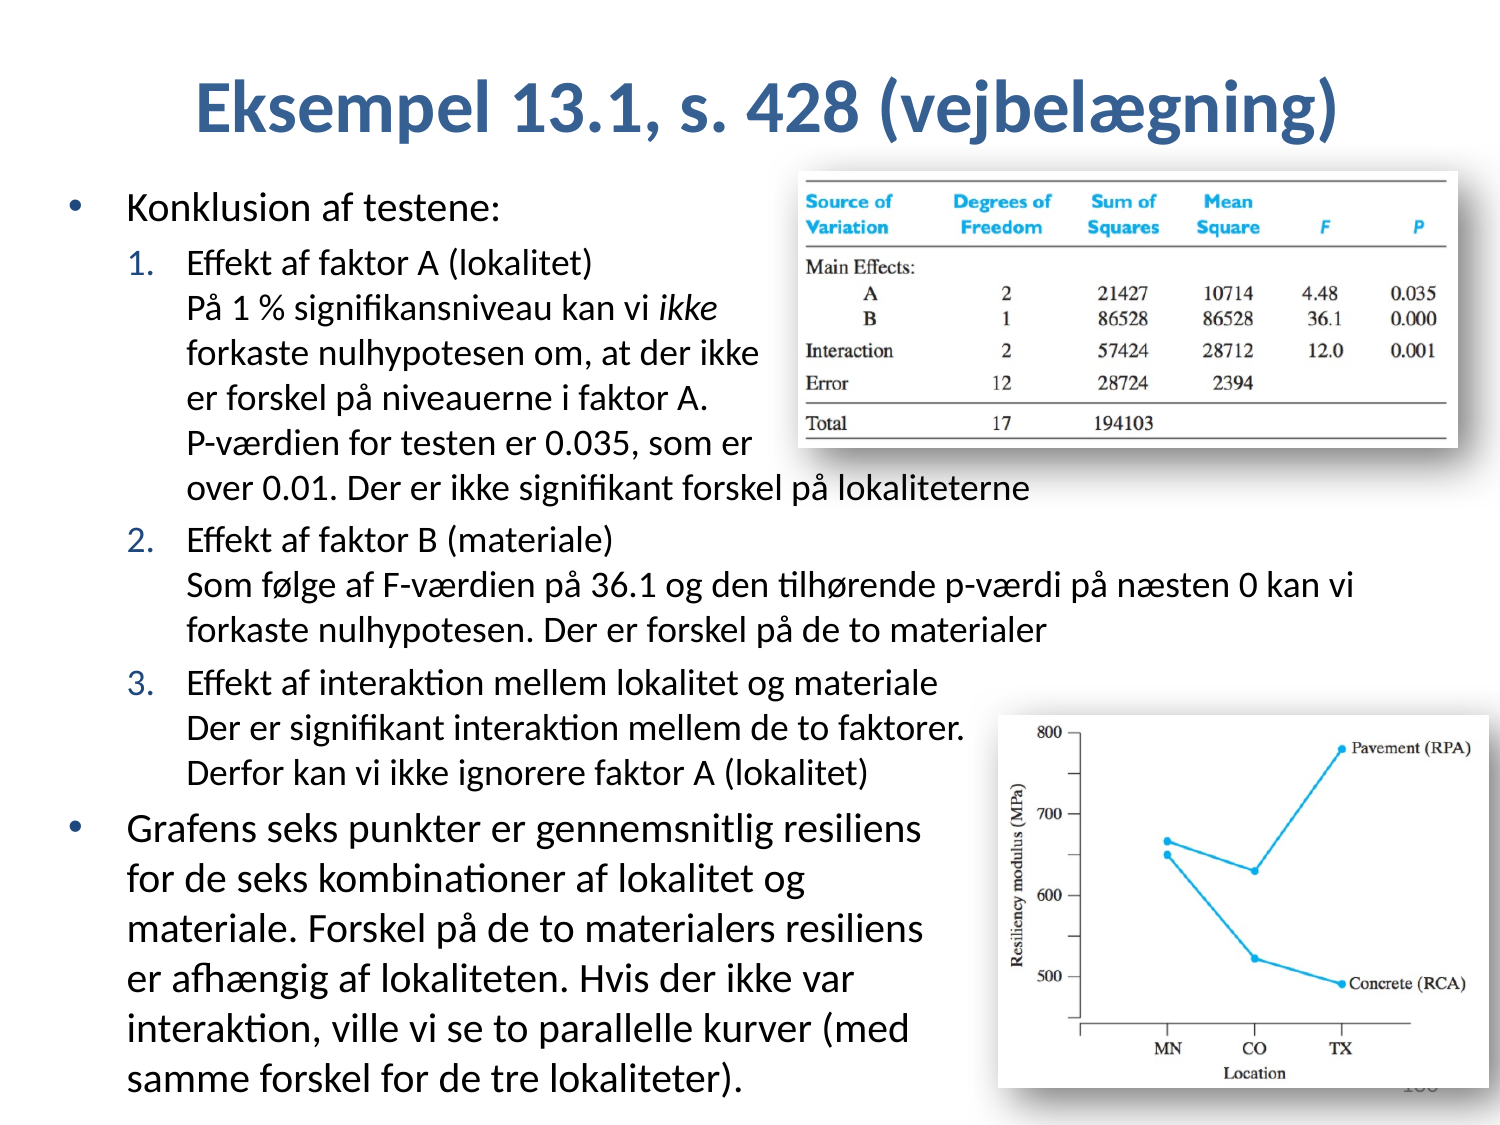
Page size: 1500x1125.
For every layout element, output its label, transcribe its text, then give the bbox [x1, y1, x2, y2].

picture [997, 715, 1489, 1088]
list Konklusion af testene: Effekt af faktor A (lokalitet) På 1 % signifikansniveau kan vi ikke forkaste nulhypotesen om, at der ikke er forskel på niveauerne i faktor A. P-værdien for testen er 0.035, som er over 0.01. Der er ikke signifikant forskel på lokaliteterne Effekt af faktor B (materiale) Som følge af F-værdien på 36.1 og den tilhørende p-værdi på næsten 0 kan vi forkaste nulhypotesen. Der er forskel på de to materialer Effekt af interaktion mellem lokalitet og materiale Der er signifikant interaktion mellem de to faktorer. Derfor kan vi ikke ignorere faktor A (lokalitet) Grafens seks punkter er gennemsnitlig resiliens for de seks kombinationer af lokalitet og materiale. Forskel på de to materialers resiliens er afhængig af lokaliteten. Hvis der ikke var interaktion, ville vi se to parallelle kurver (med samme forskel for de tre lokaliteter). [53, 172, 1459, 1106]
picture [798, 171, 1458, 448]
title Eksempel 13.1, s. 428 (vejbelægning) [76, 45, 1459, 161]
